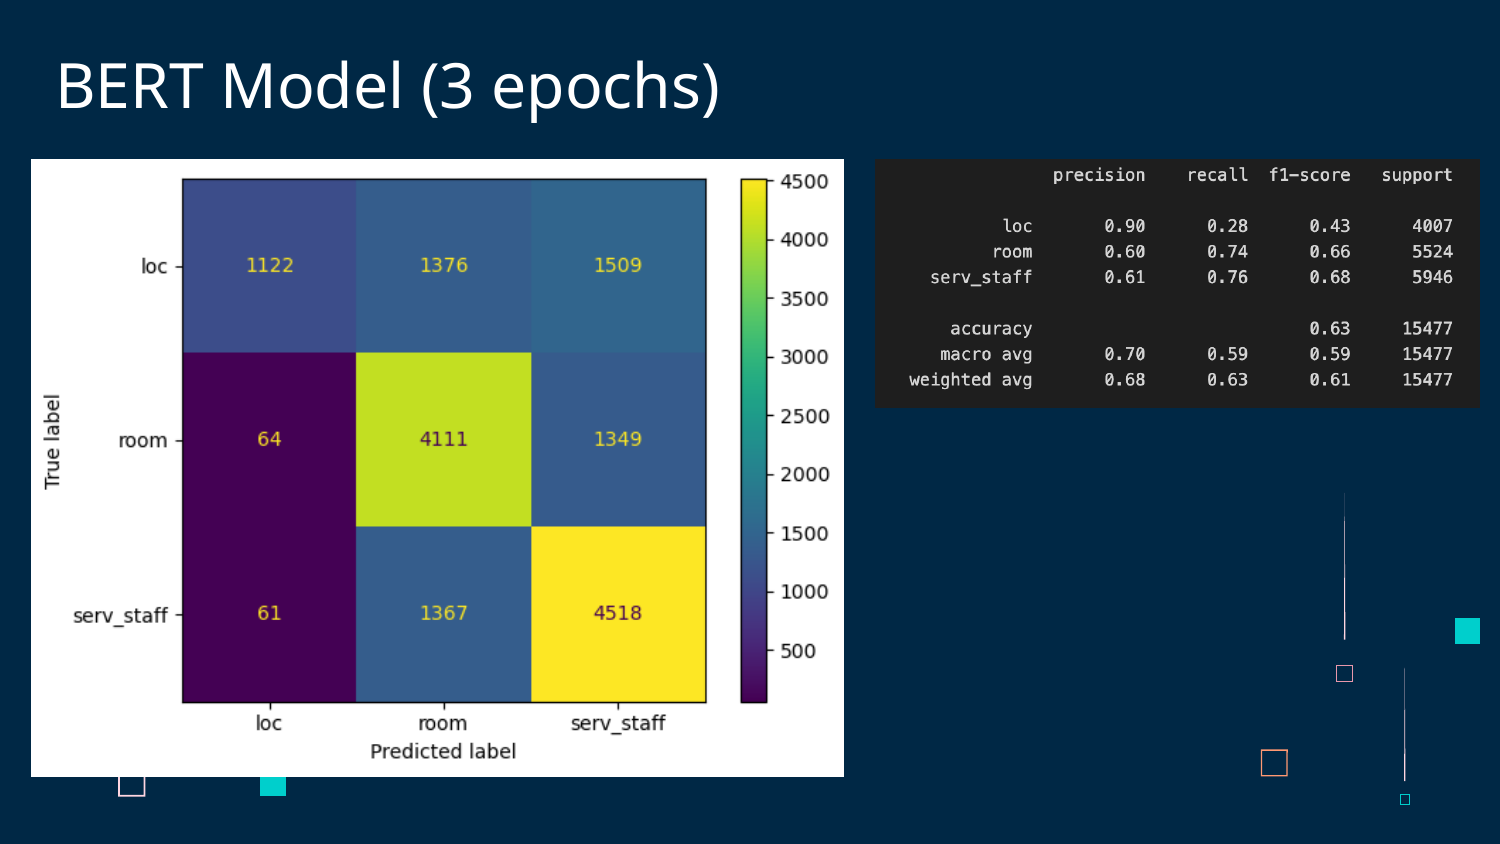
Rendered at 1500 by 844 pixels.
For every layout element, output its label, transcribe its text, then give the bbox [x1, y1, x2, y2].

picture [30, 158, 844, 777]
text_box BERT Model (3 epochs) [40, 40, 1177, 136]
picture [875, 158, 1480, 408]
